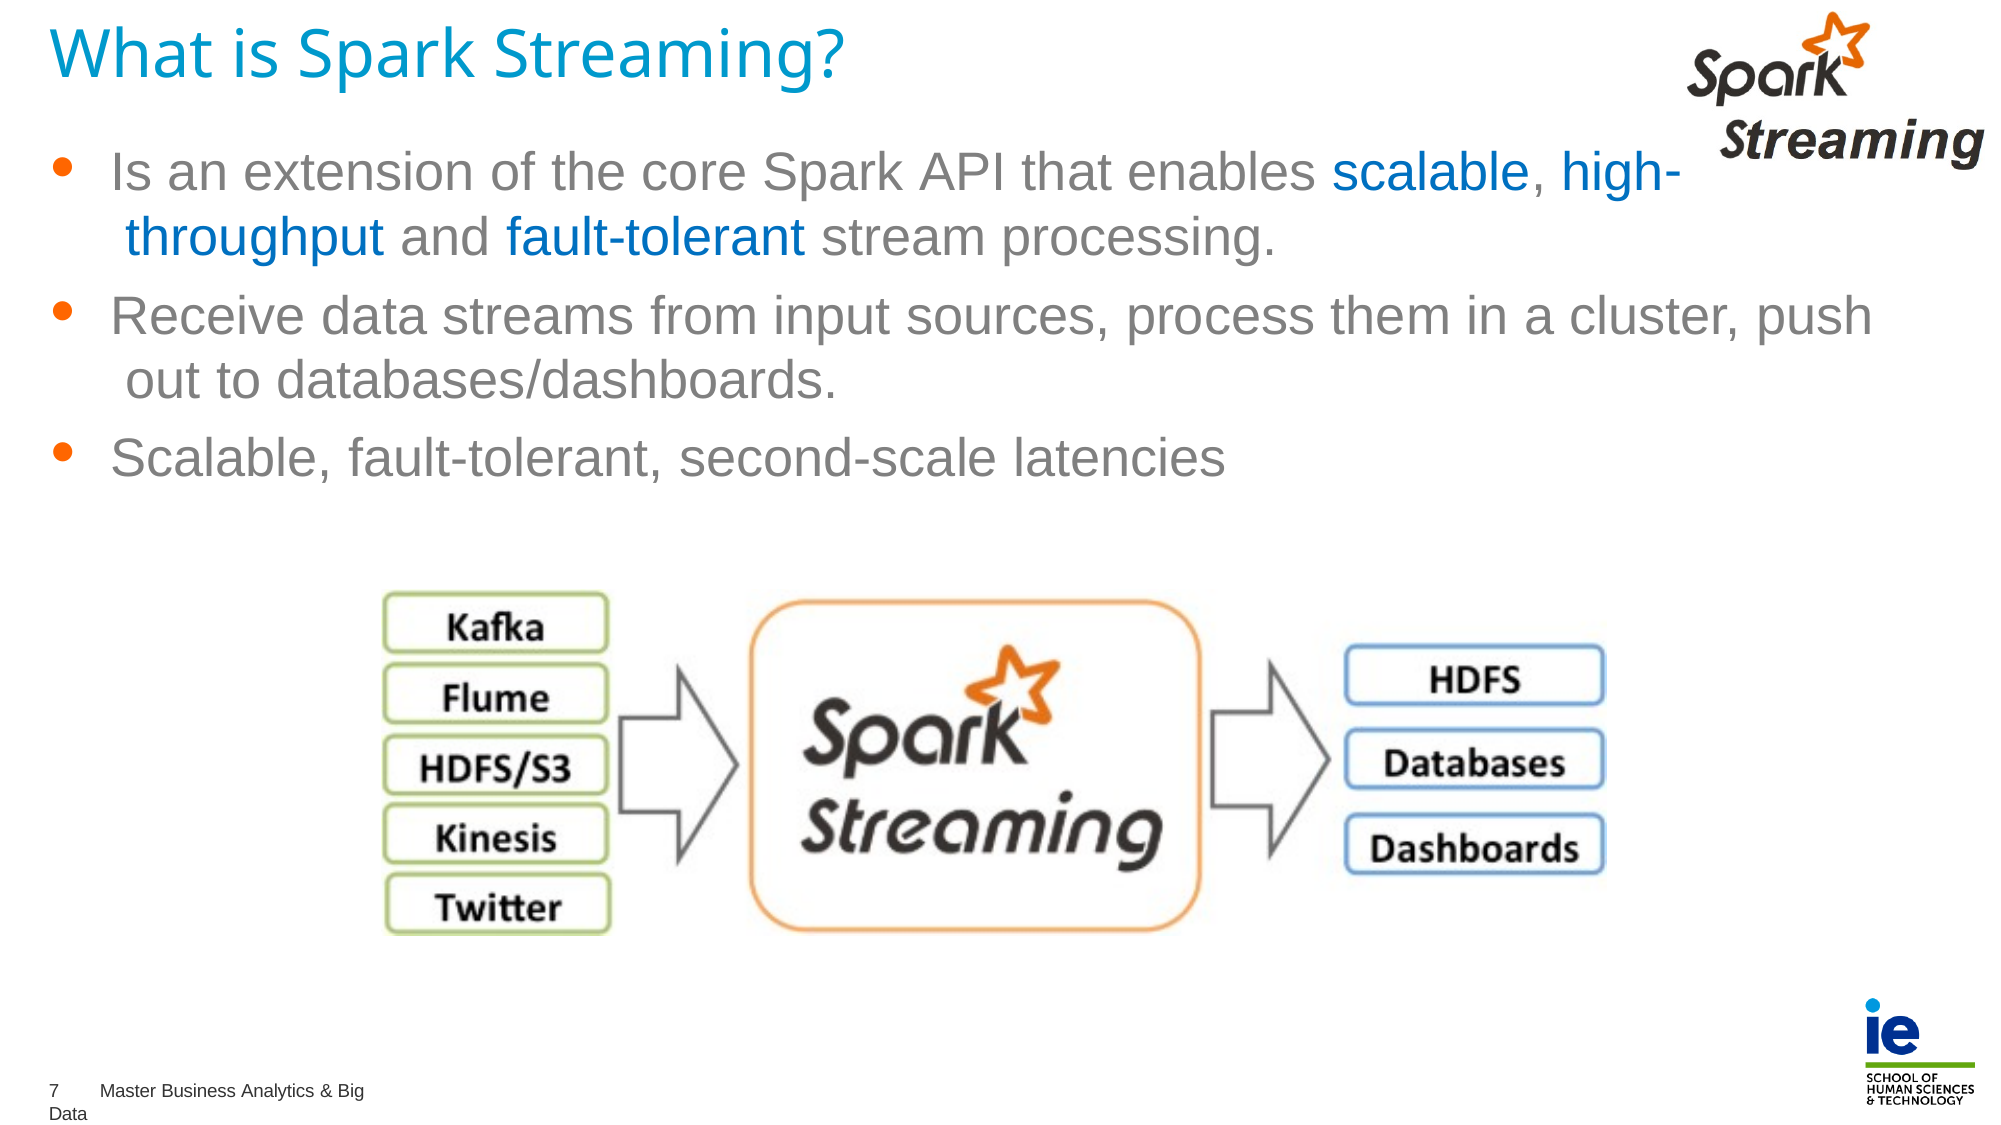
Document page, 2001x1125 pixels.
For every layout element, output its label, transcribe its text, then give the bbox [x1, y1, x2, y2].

slide_number 7 Master Business Analytics & Big Data [42, 1078, 406, 1125]
picture [381, 589, 1608, 936]
picture [1686, 10, 1985, 171]
picture [1865, 998, 1975, 1105]
title What is Spark Streaming? [47, 9, 863, 132]
text_box Is an extension of the core Spark API that enables scalable, high throughput and fault-tolerant stream processing. Receive data streams from input sources, process them in a cluster, push out to databases/dashboards. Scalable, fault-tolerant, second-scale latencies [47, 132, 1880, 487]
